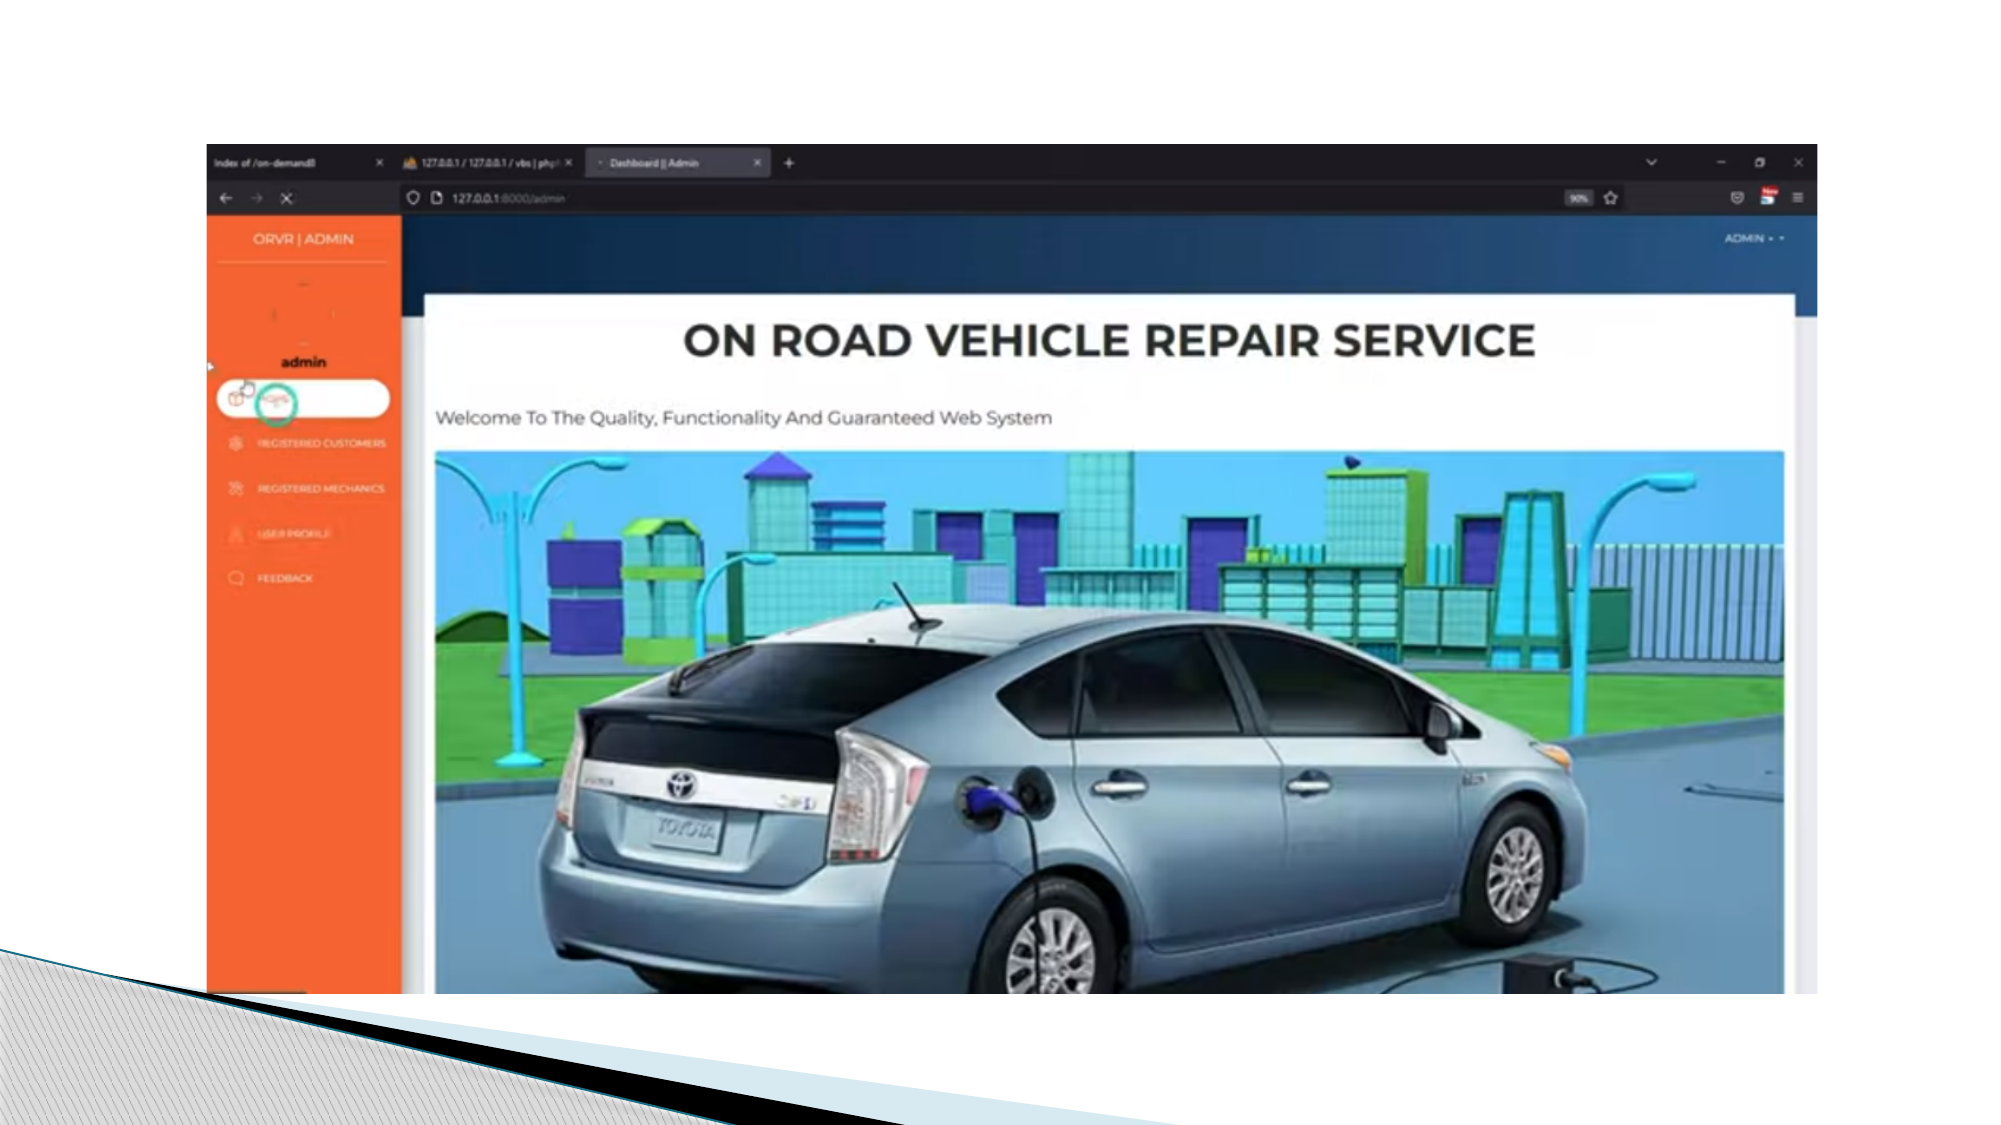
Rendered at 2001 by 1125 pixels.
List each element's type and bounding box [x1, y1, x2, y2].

picture [206, 143, 1818, 994]
